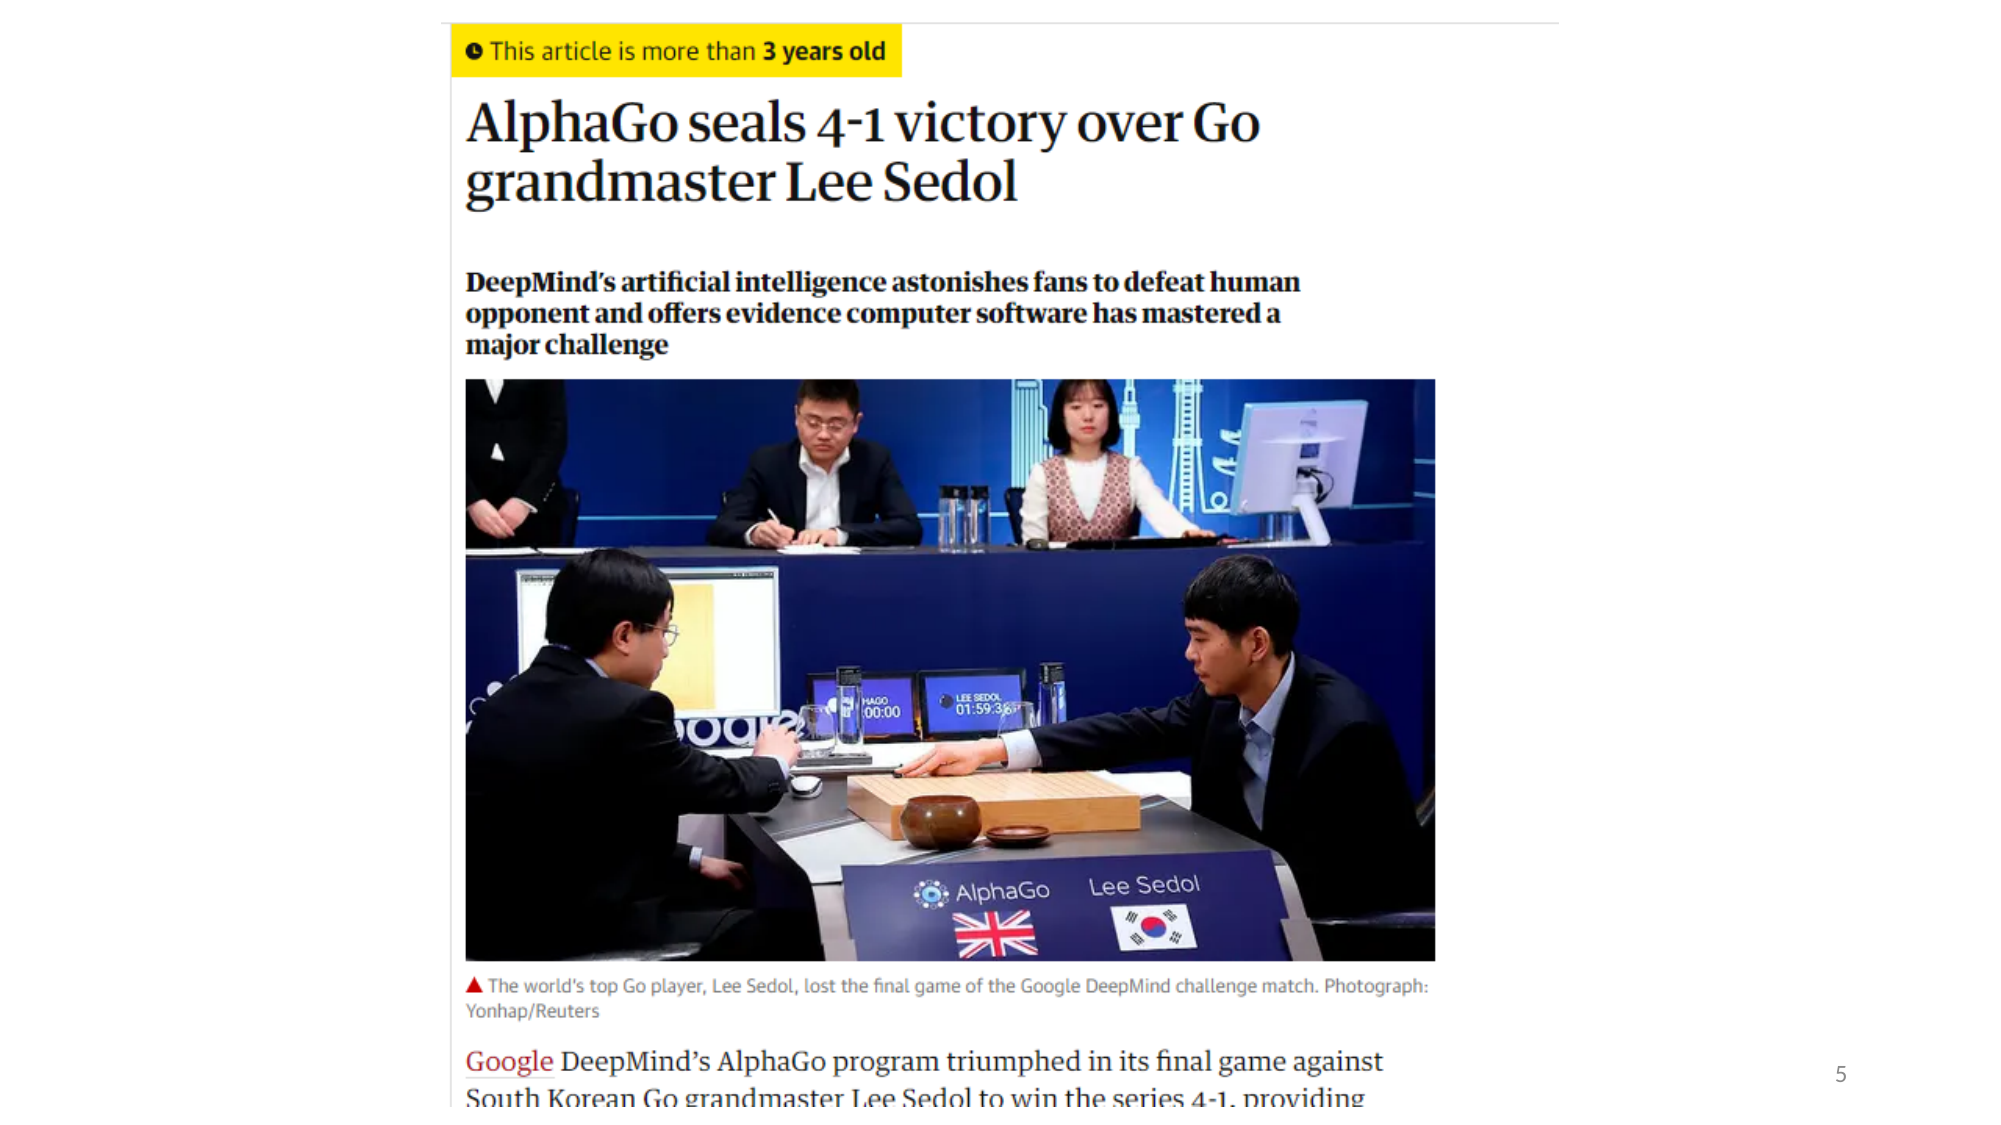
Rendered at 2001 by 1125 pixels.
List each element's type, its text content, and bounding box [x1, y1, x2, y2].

slide_number 5 [1559, 1042, 1863, 1103]
picture [441, 18, 1559, 1107]
